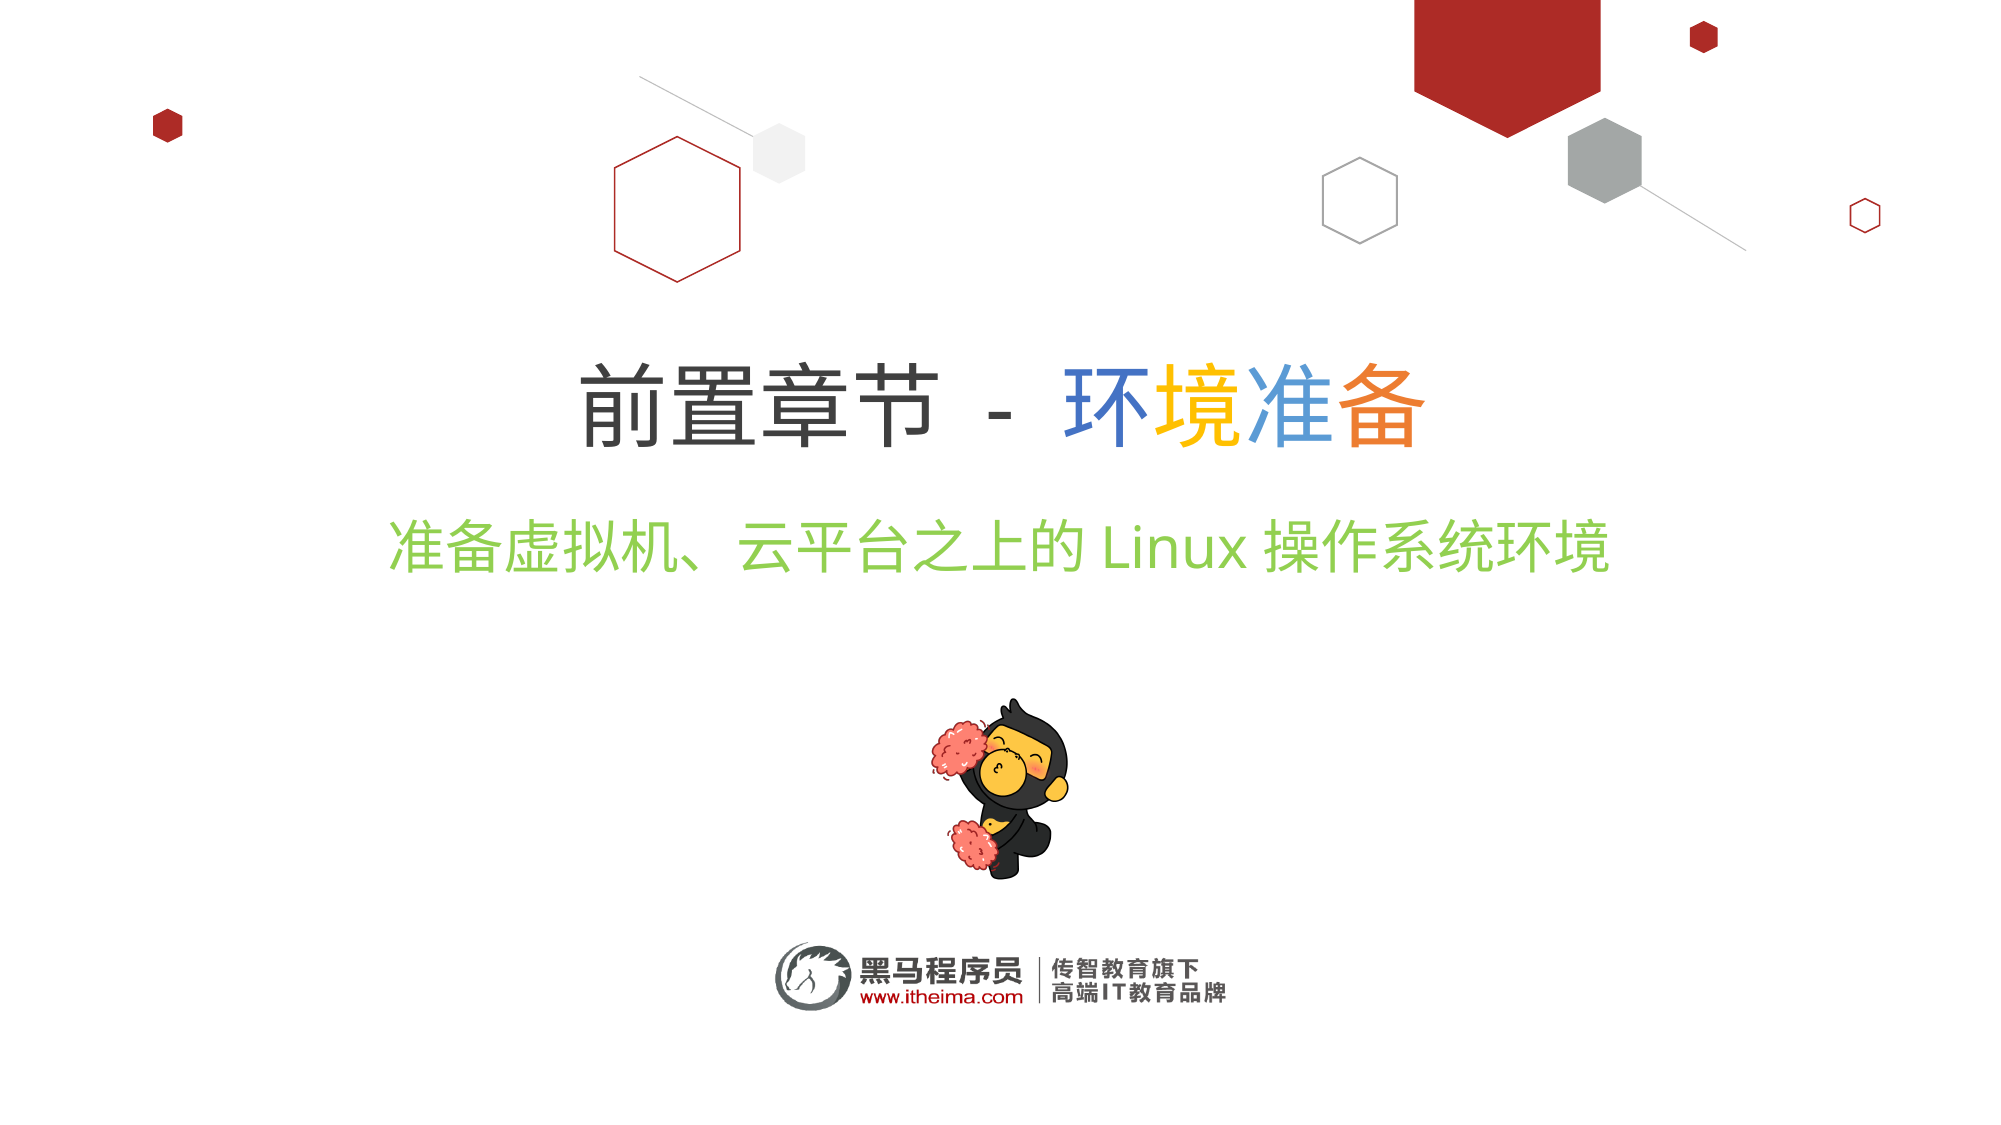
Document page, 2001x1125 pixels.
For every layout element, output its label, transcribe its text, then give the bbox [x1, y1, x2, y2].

picture [774, 939, 1226, 1013]
text_box 准备虚拟机、云平台之上的Linux操作系统环境 [368, 502, 1631, 588]
picture [903, 691, 1097, 886]
title 前置章节 - 环境准备 [137, 354, 1867, 470]
